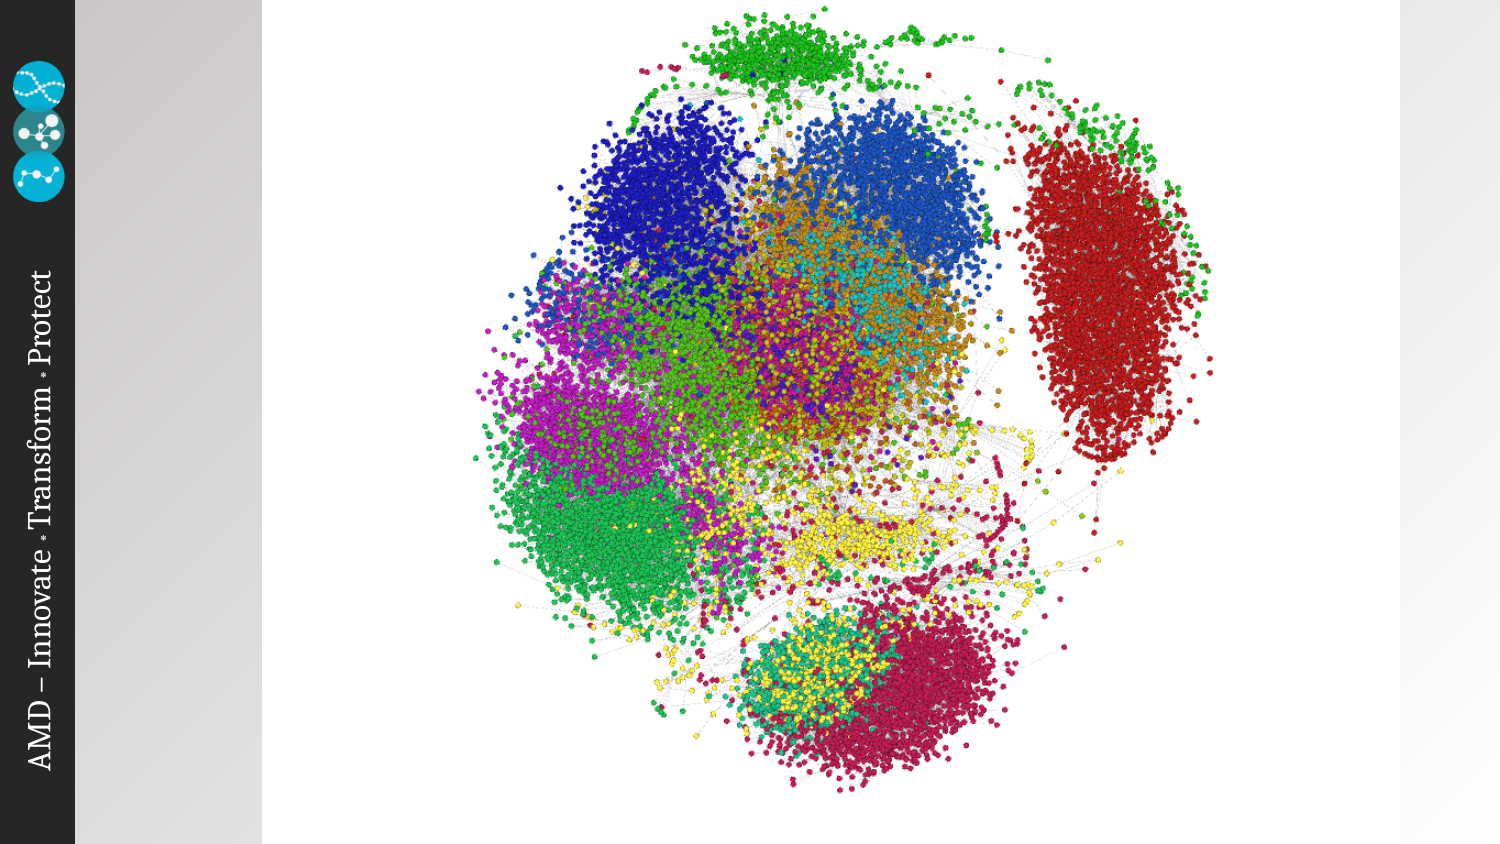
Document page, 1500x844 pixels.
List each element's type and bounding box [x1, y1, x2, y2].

picture [262, 0, 1401, 844]
picture [1, 35, 83, 227]
